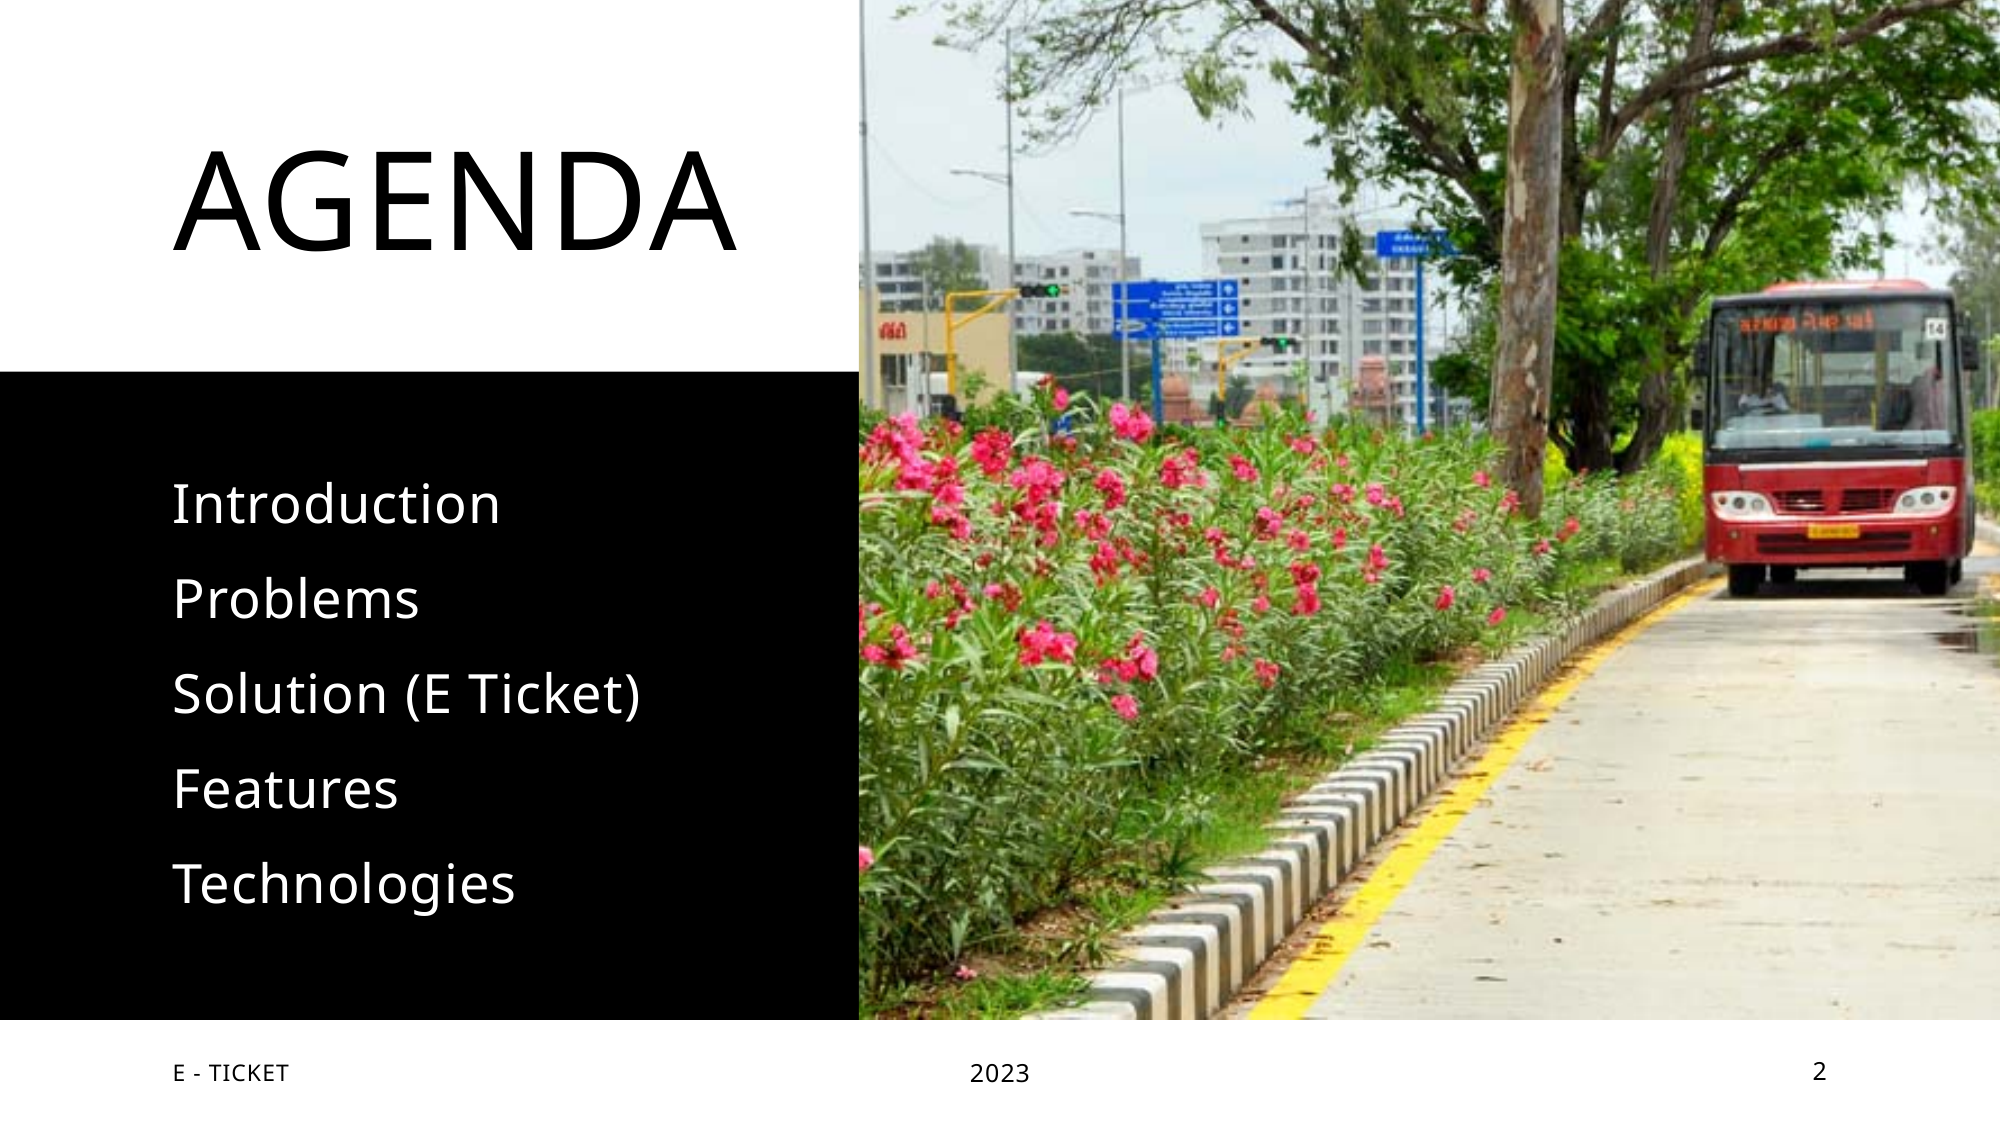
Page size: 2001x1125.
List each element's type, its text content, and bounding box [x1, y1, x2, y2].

list Introduction Problems Solution (E Ticket) Features Technologies [157, 424, 764, 959]
slide_number 2023 [734, 1042, 1266, 1103]
slide_number 2 [1688, 1042, 1842, 1103]
picture [858, 0, 2000, 1020]
footer E - Ticket [157, 1042, 708, 1103]
title AGENDA [158, 55, 858, 335]
